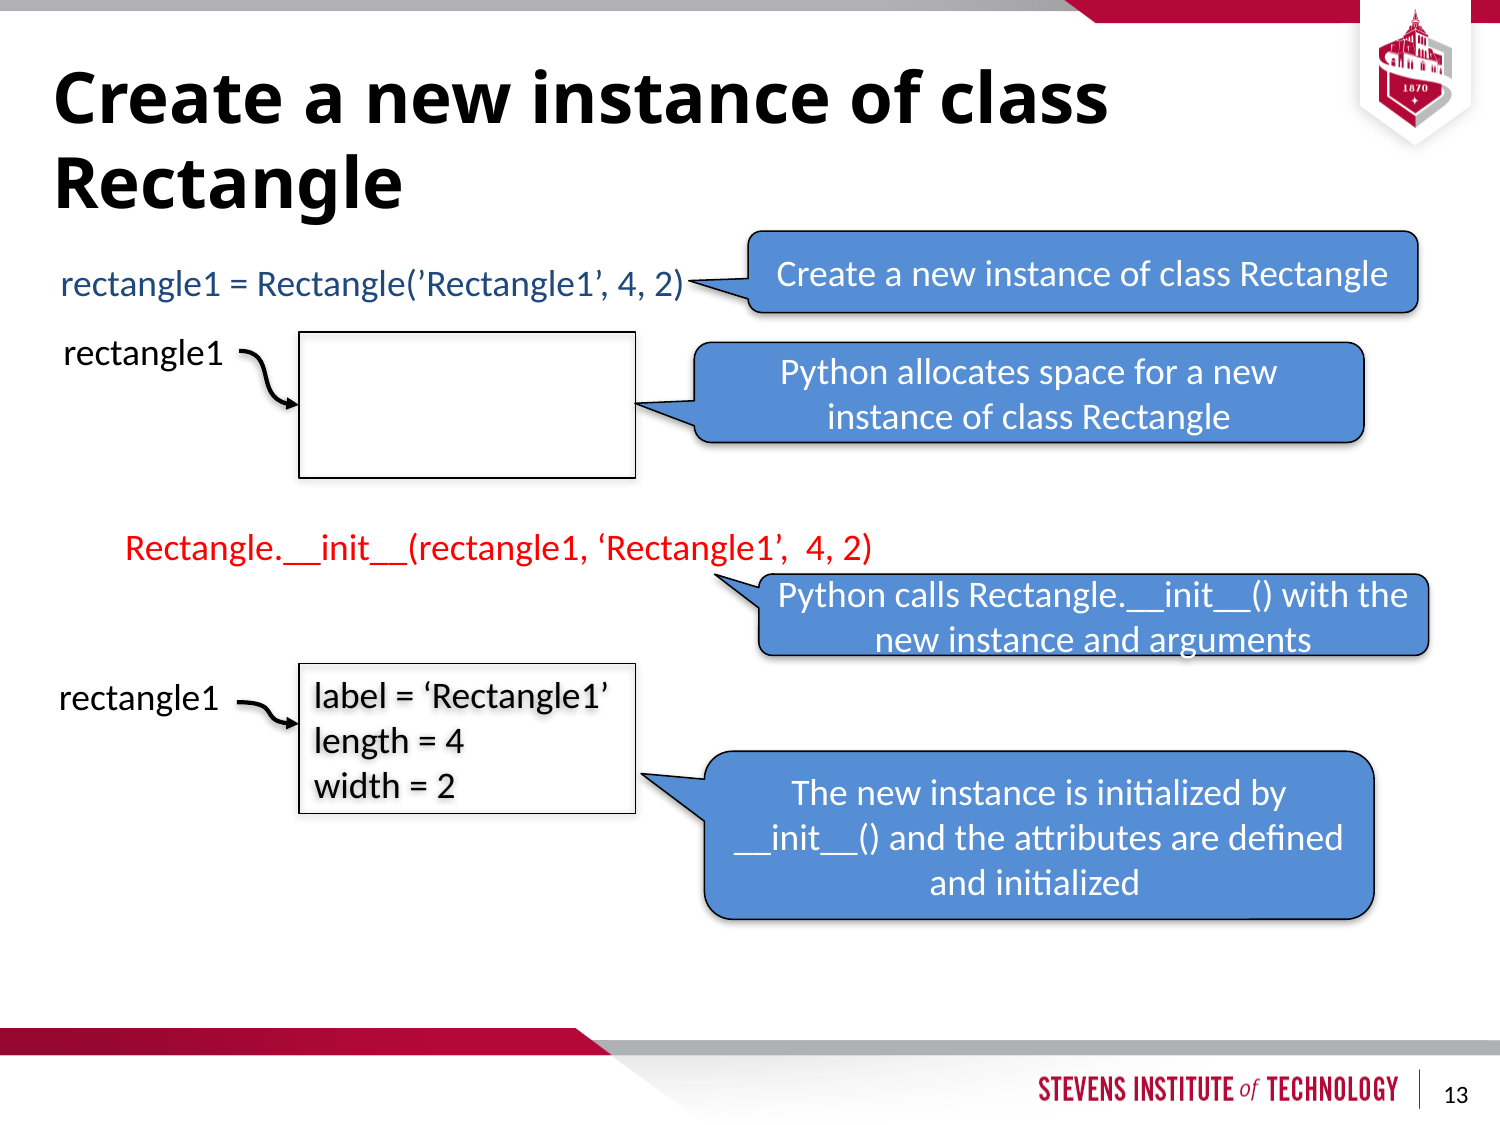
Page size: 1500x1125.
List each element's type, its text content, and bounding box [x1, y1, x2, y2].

text_box rectangle1 [48, 320, 239, 381]
text_box rectangle1 [44, 665, 235, 726]
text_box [240, 351, 300, 406]
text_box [236, 701, 300, 725]
text_box Rectangle.__init__(rectangle1, ‘Rectangle1’, 4, 2) [110, 515, 1285, 575]
picture [0, 0, 1500, 160]
slide_number 13 [1428, 1071, 1490, 1108]
text_box label = ‘Rectangle1’ length = 4 width = 2 [298, 663, 636, 814]
text_box Create a new instance of class Rectangle [747, 230, 1419, 314]
text_box The new instance is initialized by __init__() and the attributes are defined and initialized [641, 750, 1375, 921]
text_box Python allocates space for a new instance of class Rectangle [634, 341, 1365, 444]
title Create a new instance of class Rectangle [37, 45, 1429, 150]
text_box rectangle1 = Rectangle(’Rectangle1’, 4, 2) [37, 251, 908, 312]
picture [0, 1028, 1500, 1125]
text_box Python calls Rectangle.__init__() with the new instance and arguments [713, 573, 1430, 657]
text_box [298, 331, 636, 479]
